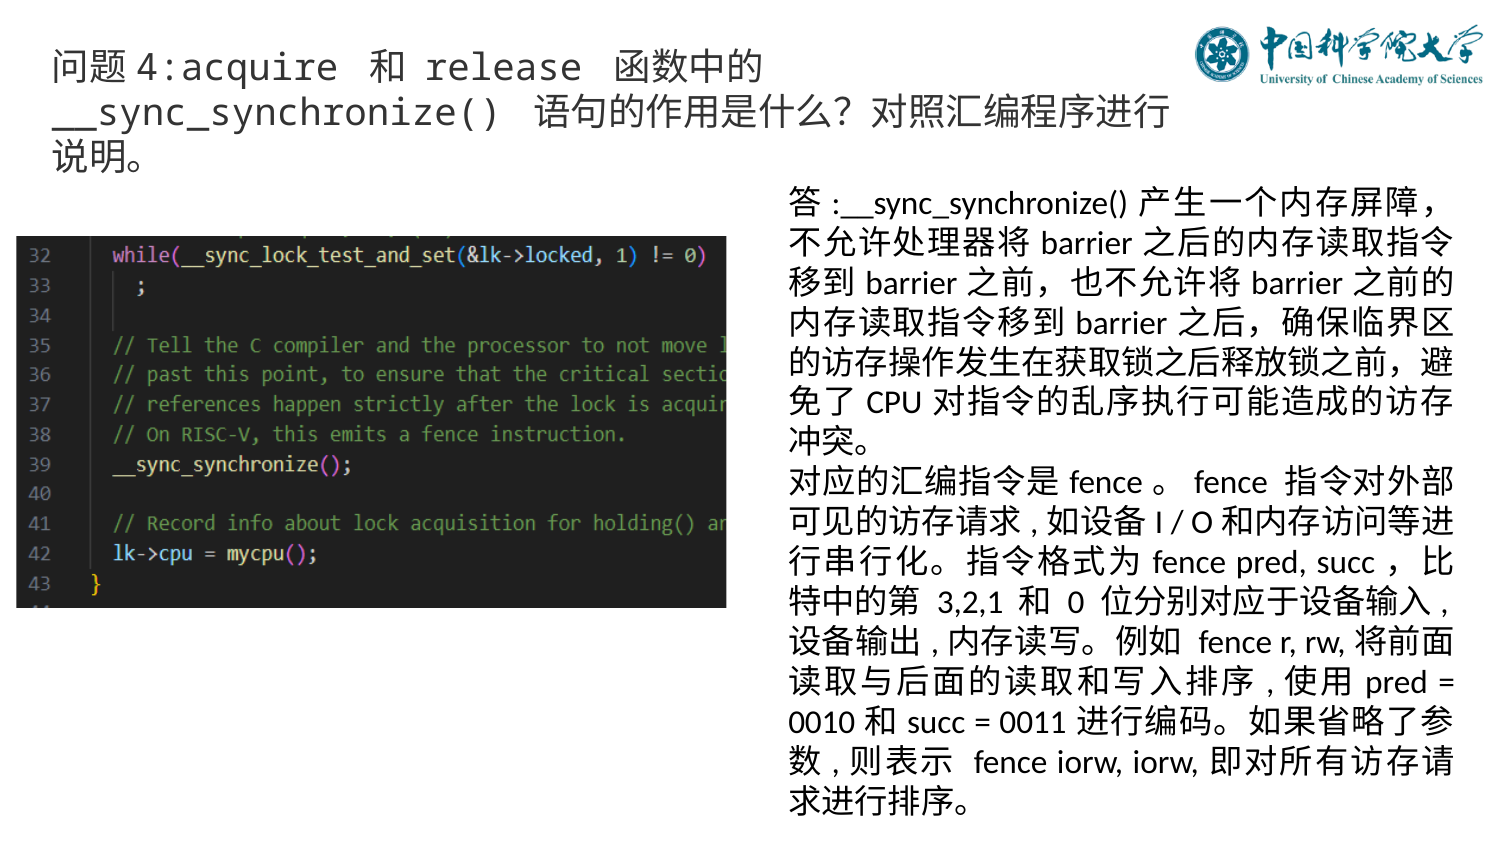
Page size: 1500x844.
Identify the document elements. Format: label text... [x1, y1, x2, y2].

text_box 答:__sync_synchronize()产生一个内存屏障，不允许处理器将barrier之后的内存读取指令移到barrier之前，也不允许将barrier之前的内存读取指令移到barrier之后，确保临界区的访存操作发生在获取锁之后释放锁之前，避免了CPU对指令的乱序执行可能造成的访存冲突。 对应的汇编指令是fence。fence 指令对外部可见的访存请求,如设备I / O和内存访问等进行串行化。指令格式为fence pred, succ，比特中的第 3,2,1 和 0 位分别对应于设备输入,设备输出,内存读写。例如 fence r, rw,将前面读取与后面的读取和写入排序,使用pred = 0010和succ = 0011进行编码。如果省略了参数,则表示 fence iorw, iorw,即对所有访存请求进行排序。 [773, 173, 1470, 844]
text_box 问题4:acquire 和 release 函数中的 __sync_synchronize() 语句的作用是什么？对照汇编程序进行说明。 [37, 35, 1195, 186]
picture [1194, 20, 1484, 90]
picture [16, 236, 727, 608]
